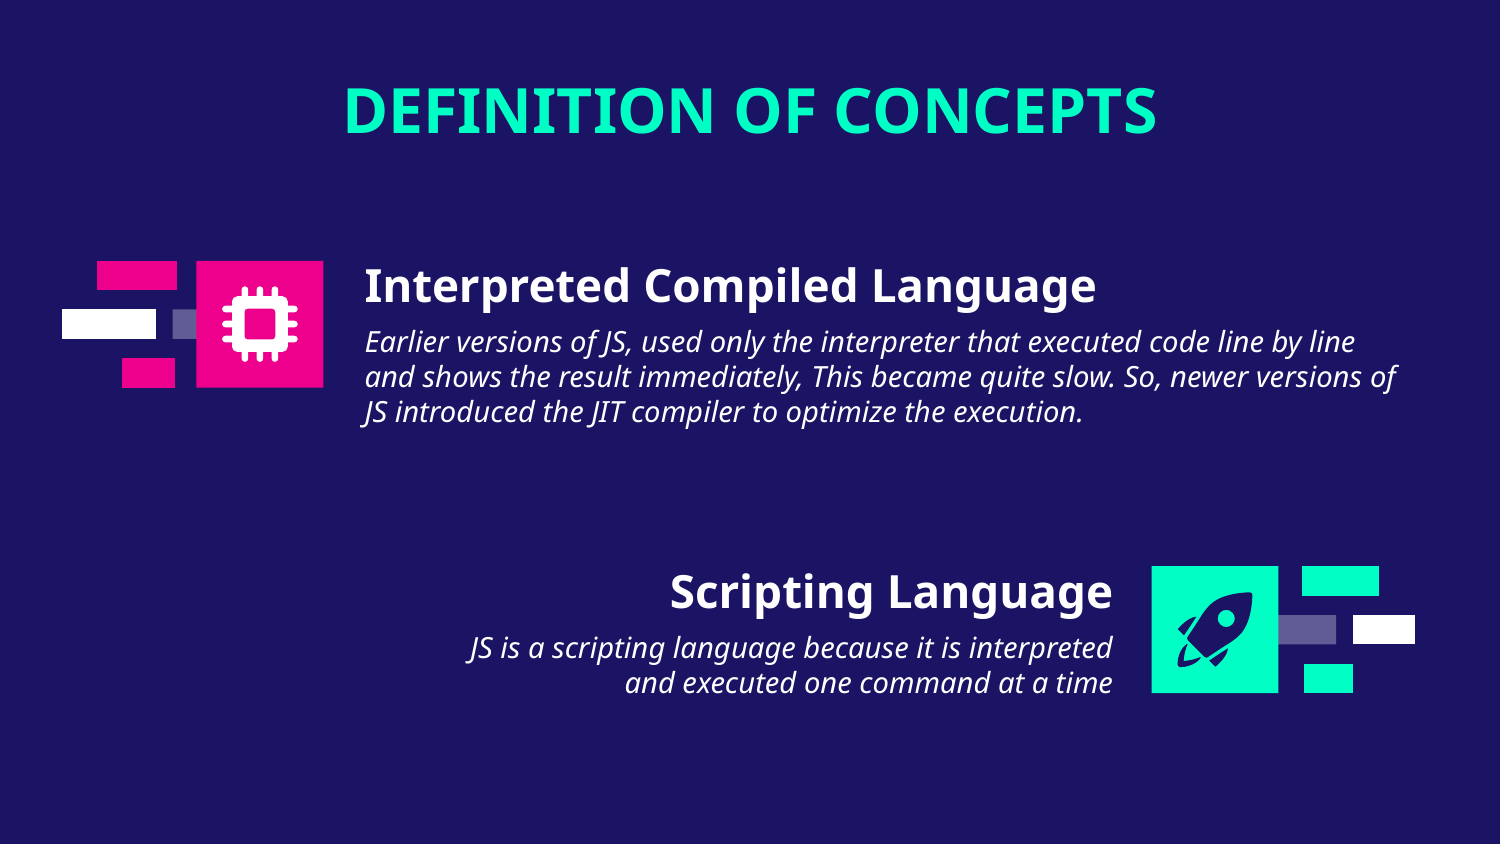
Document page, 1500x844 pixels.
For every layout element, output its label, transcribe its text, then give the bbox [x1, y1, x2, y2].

text_box [97, 260, 178, 291]
title Interpreted Compiled Language [349, 253, 1210, 312]
text_box [172, 309, 196, 339]
text_box [1279, 615, 1337, 645]
title Scripting Language [340, 558, 1129, 618]
text_box [121, 358, 175, 388]
text_box [222, 286, 298, 362]
text_box [1151, 566, 1279, 694]
text_box [62, 309, 156, 339]
title DEFINITION OF CONCEPTS [209, 56, 1291, 166]
subtitle Earlier versions of JS, used only the interpreter that executed code line by line and shows the result immediately, This became quite slow. So, newer versions of JS introduced the JIT compiler to optimize the execution. [349, 323, 1416, 392]
subtitle JS is a scripting language because it is interpreted and executed one command at a time [437, 629, 1129, 698]
text_box [196, 260, 324, 388]
text_box [1301, 566, 1379, 596]
text_box [1353, 615, 1416, 645]
text_box [1304, 663, 1354, 694]
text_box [1177, 591, 1253, 668]
